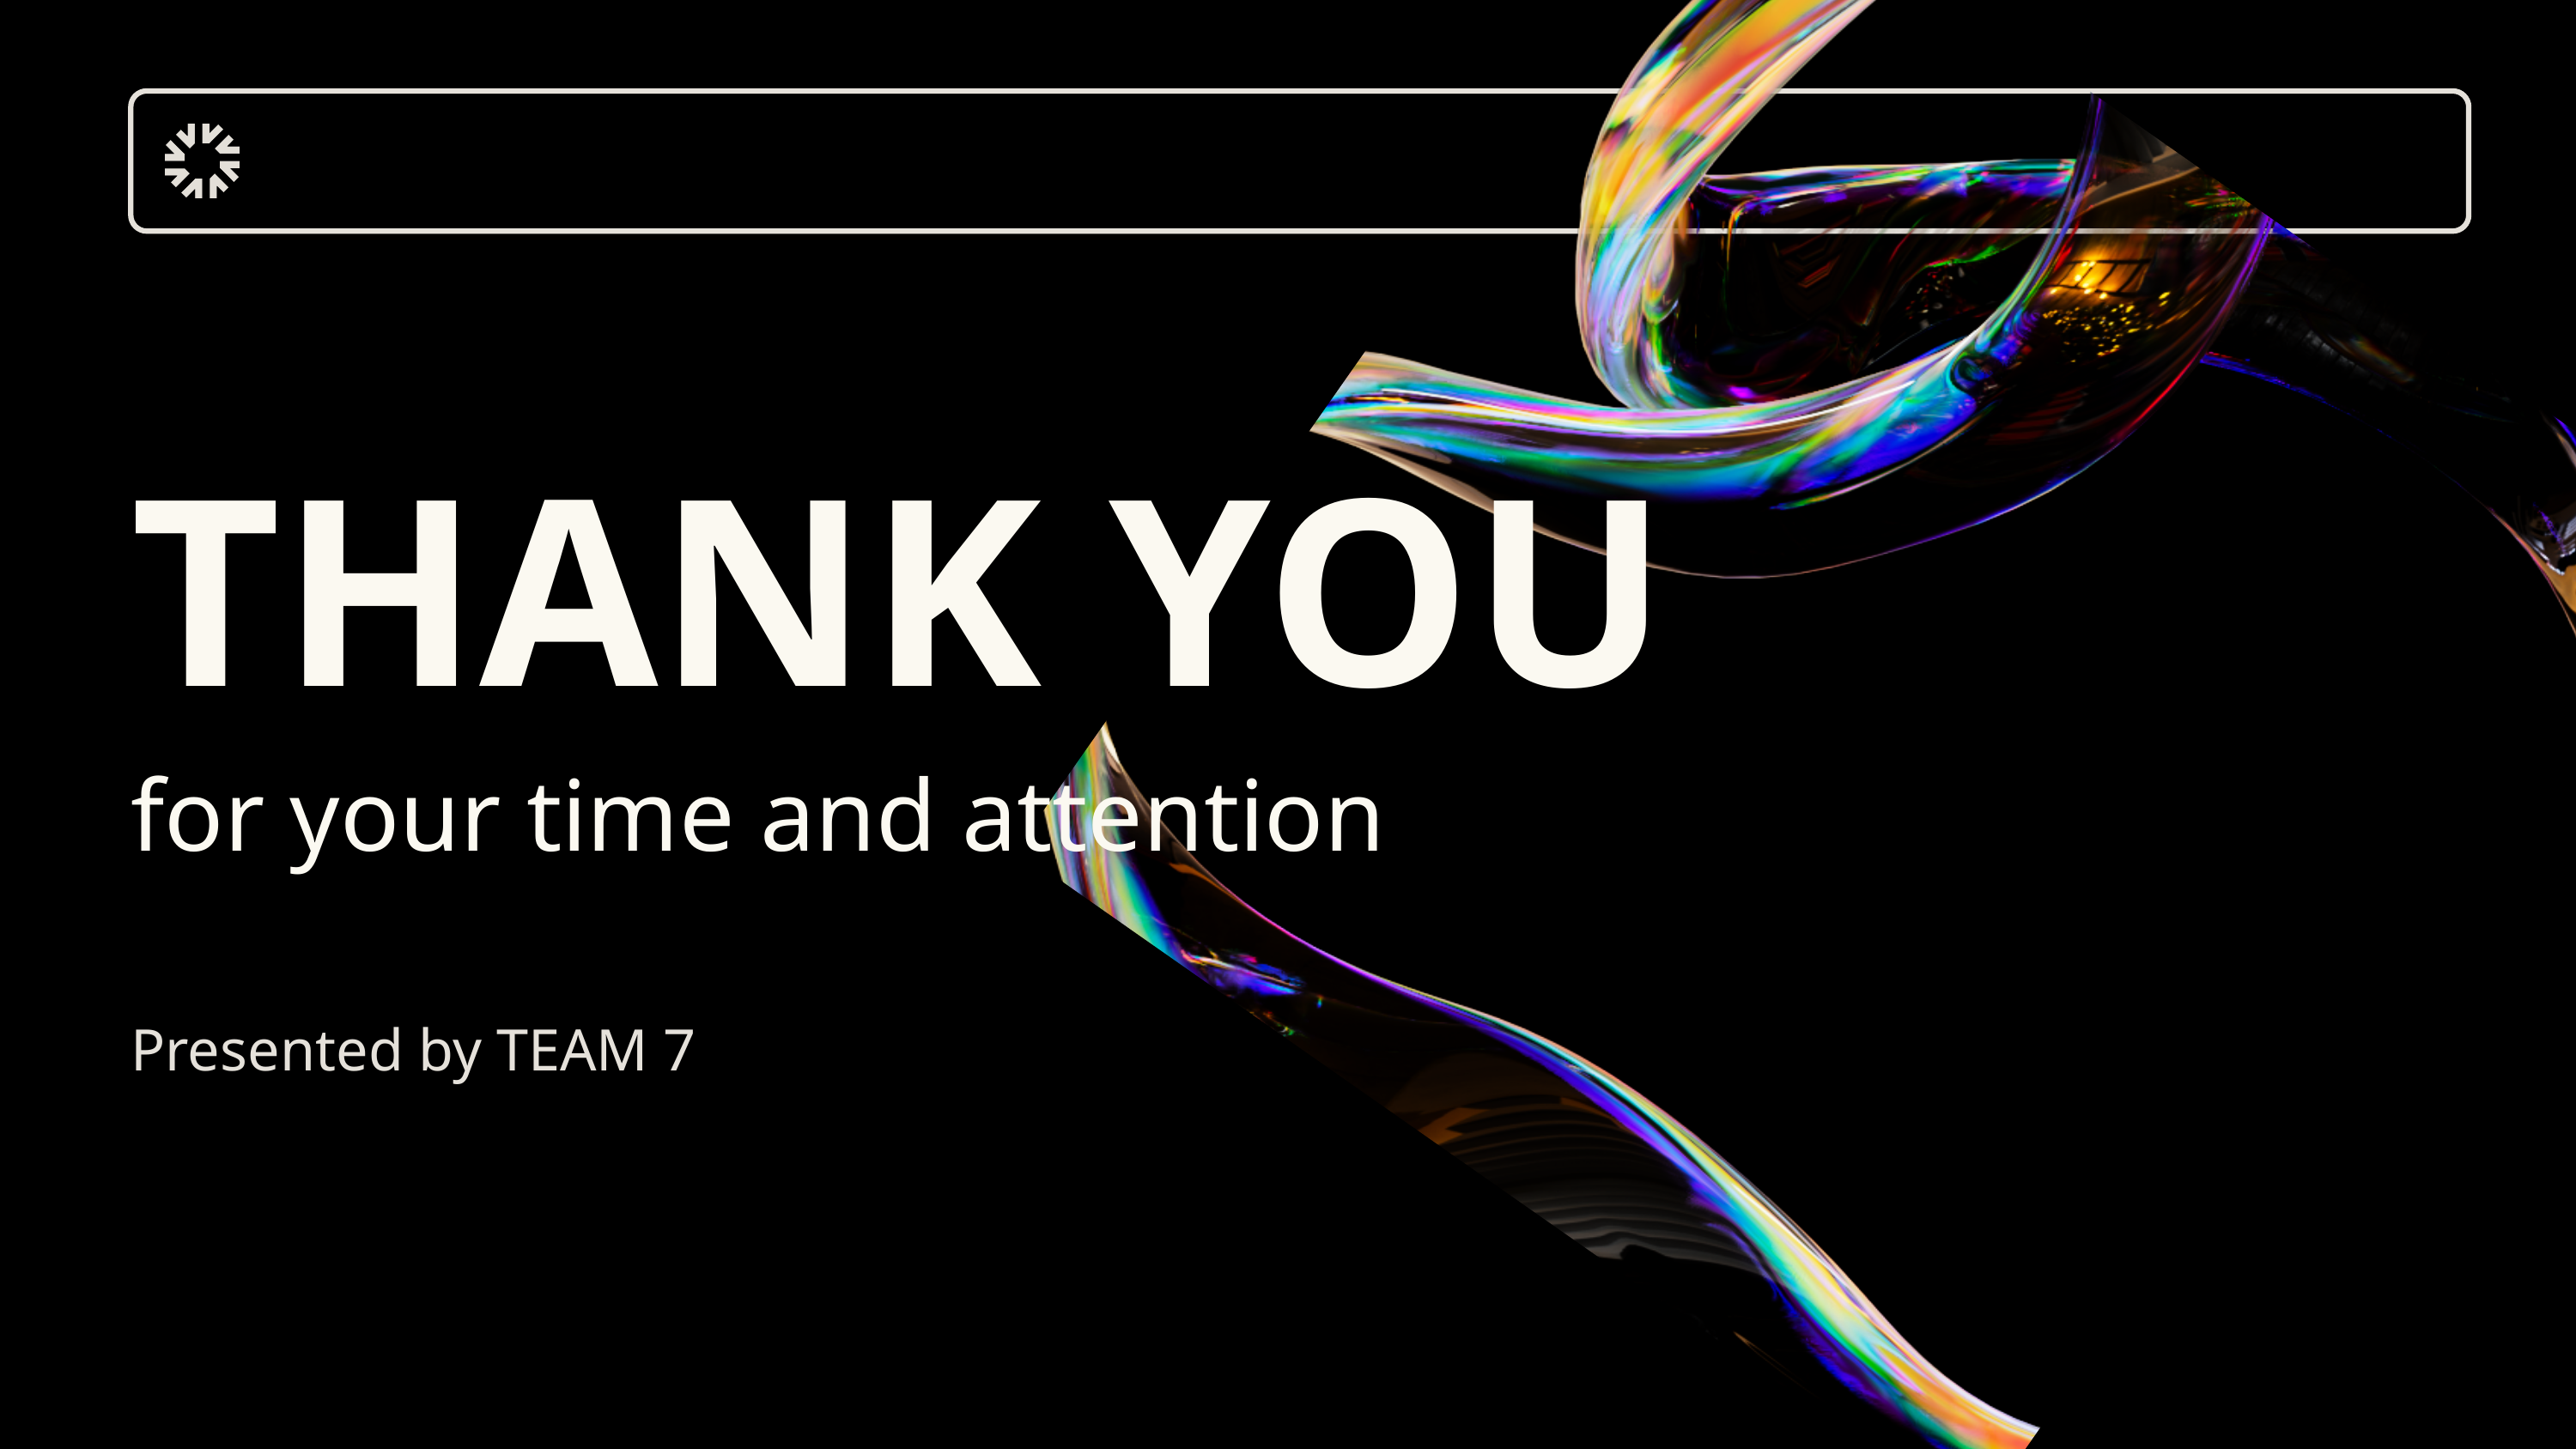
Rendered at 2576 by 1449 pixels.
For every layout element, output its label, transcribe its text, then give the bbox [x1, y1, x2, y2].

text_box for your time and attention [131, 762, 1739, 871]
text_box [131, 90, 2470, 232]
text_box Presented by TEAM 7 [131, 1002, 990, 1083]
text_box [1048, 241, 2576, 1449]
text_box THANK YOU [131, 452, 1739, 738]
text_box [1548, 0, 2088, 90]
